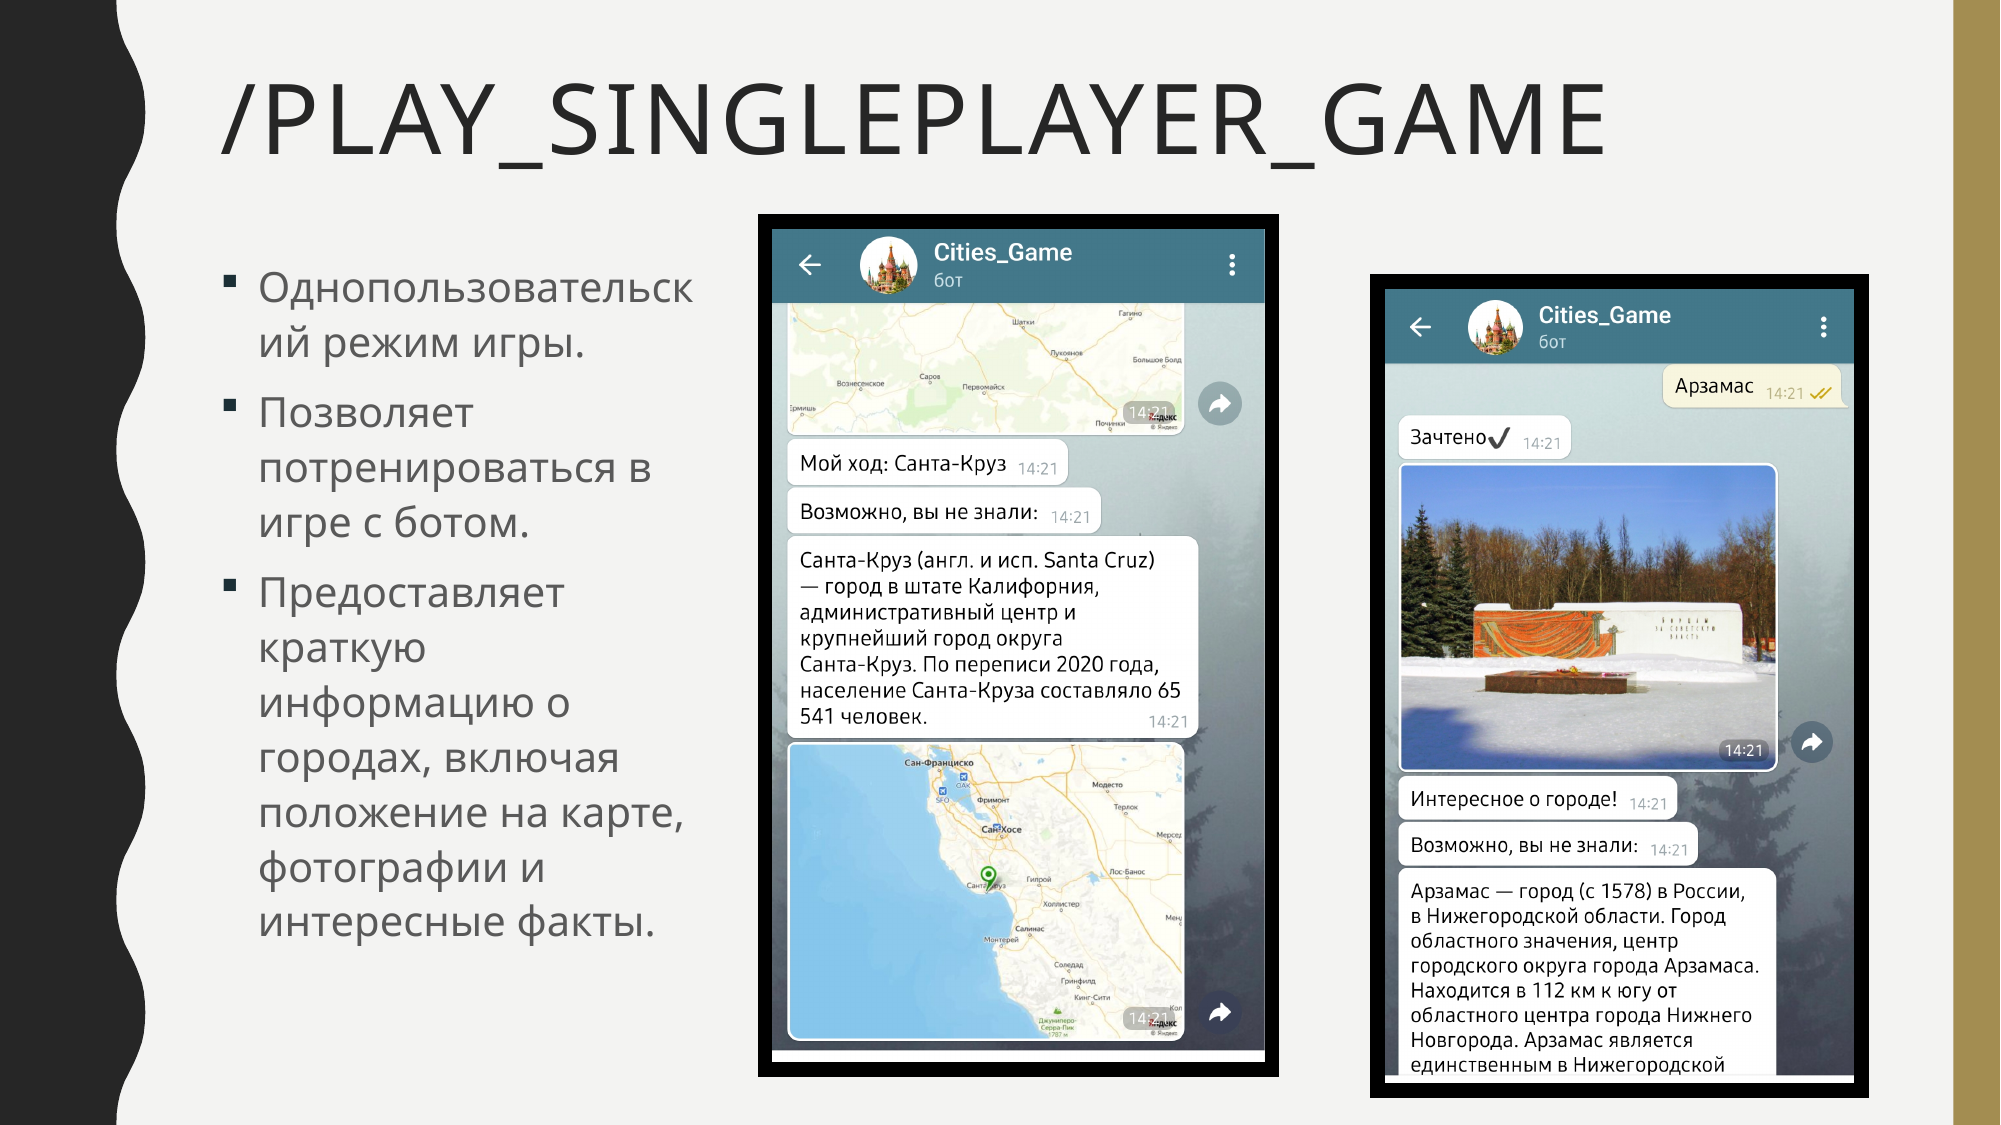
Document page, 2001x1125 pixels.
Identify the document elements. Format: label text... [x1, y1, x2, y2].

picture [1384, 288, 1855, 1084]
picture [771, 228, 1265, 1063]
title /play_singleplayer_game [205, 62, 1737, 209]
list Однопользовательский режим игры. Позволяет потренироваться в игре с ботом. Предоставляет краткую информацию о городах, включая положение на карте, фотографии и интересные факты. [205, 248, 713, 927]
